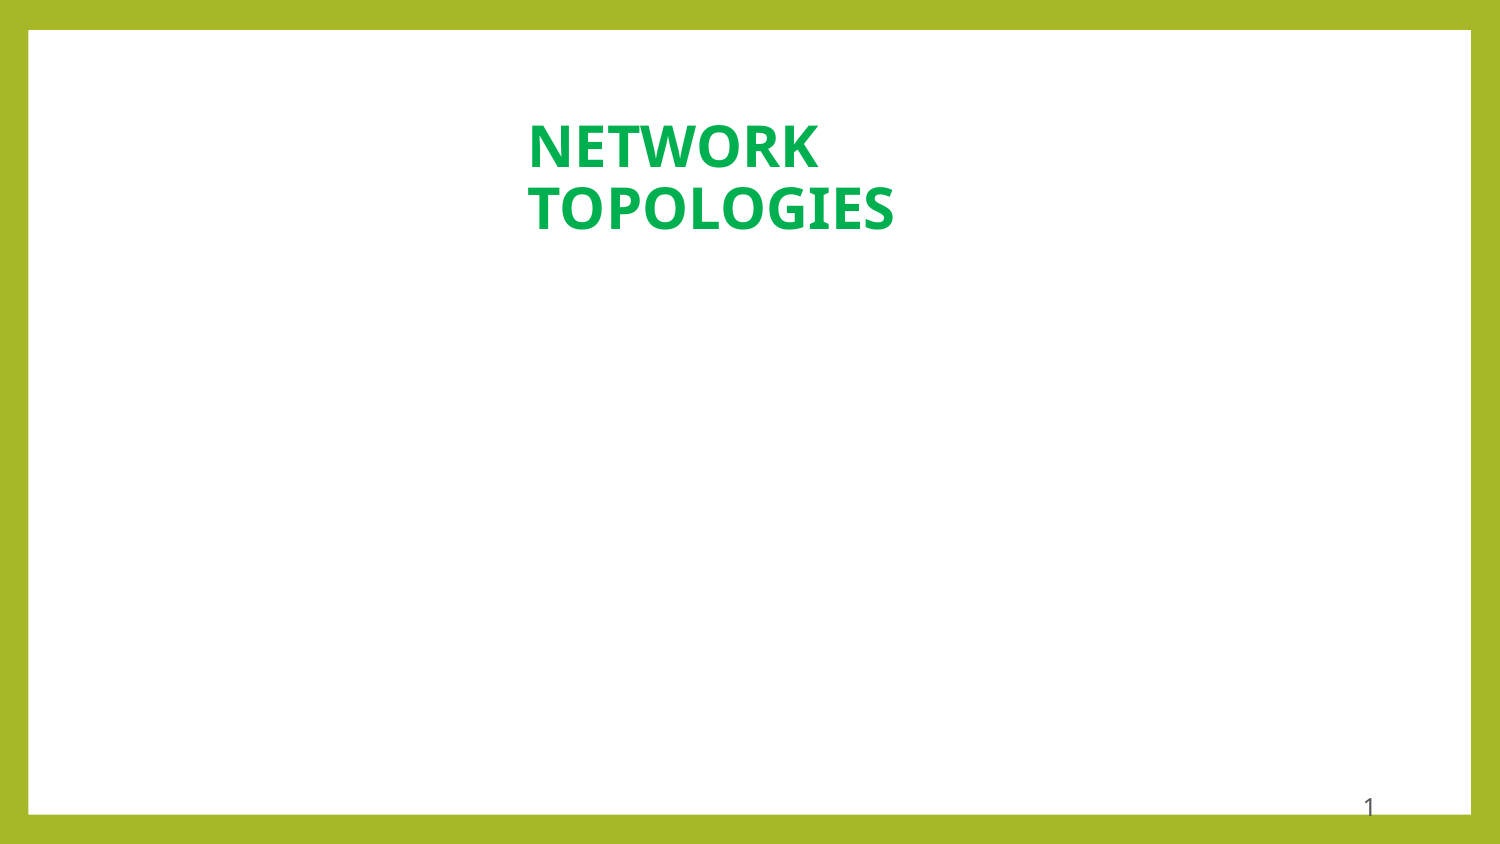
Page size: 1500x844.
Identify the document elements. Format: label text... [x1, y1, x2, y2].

text_box 1 [1360, 789, 1379, 822]
title NETWORK TOPOLOGIES [512, 109, 1500, 250]
